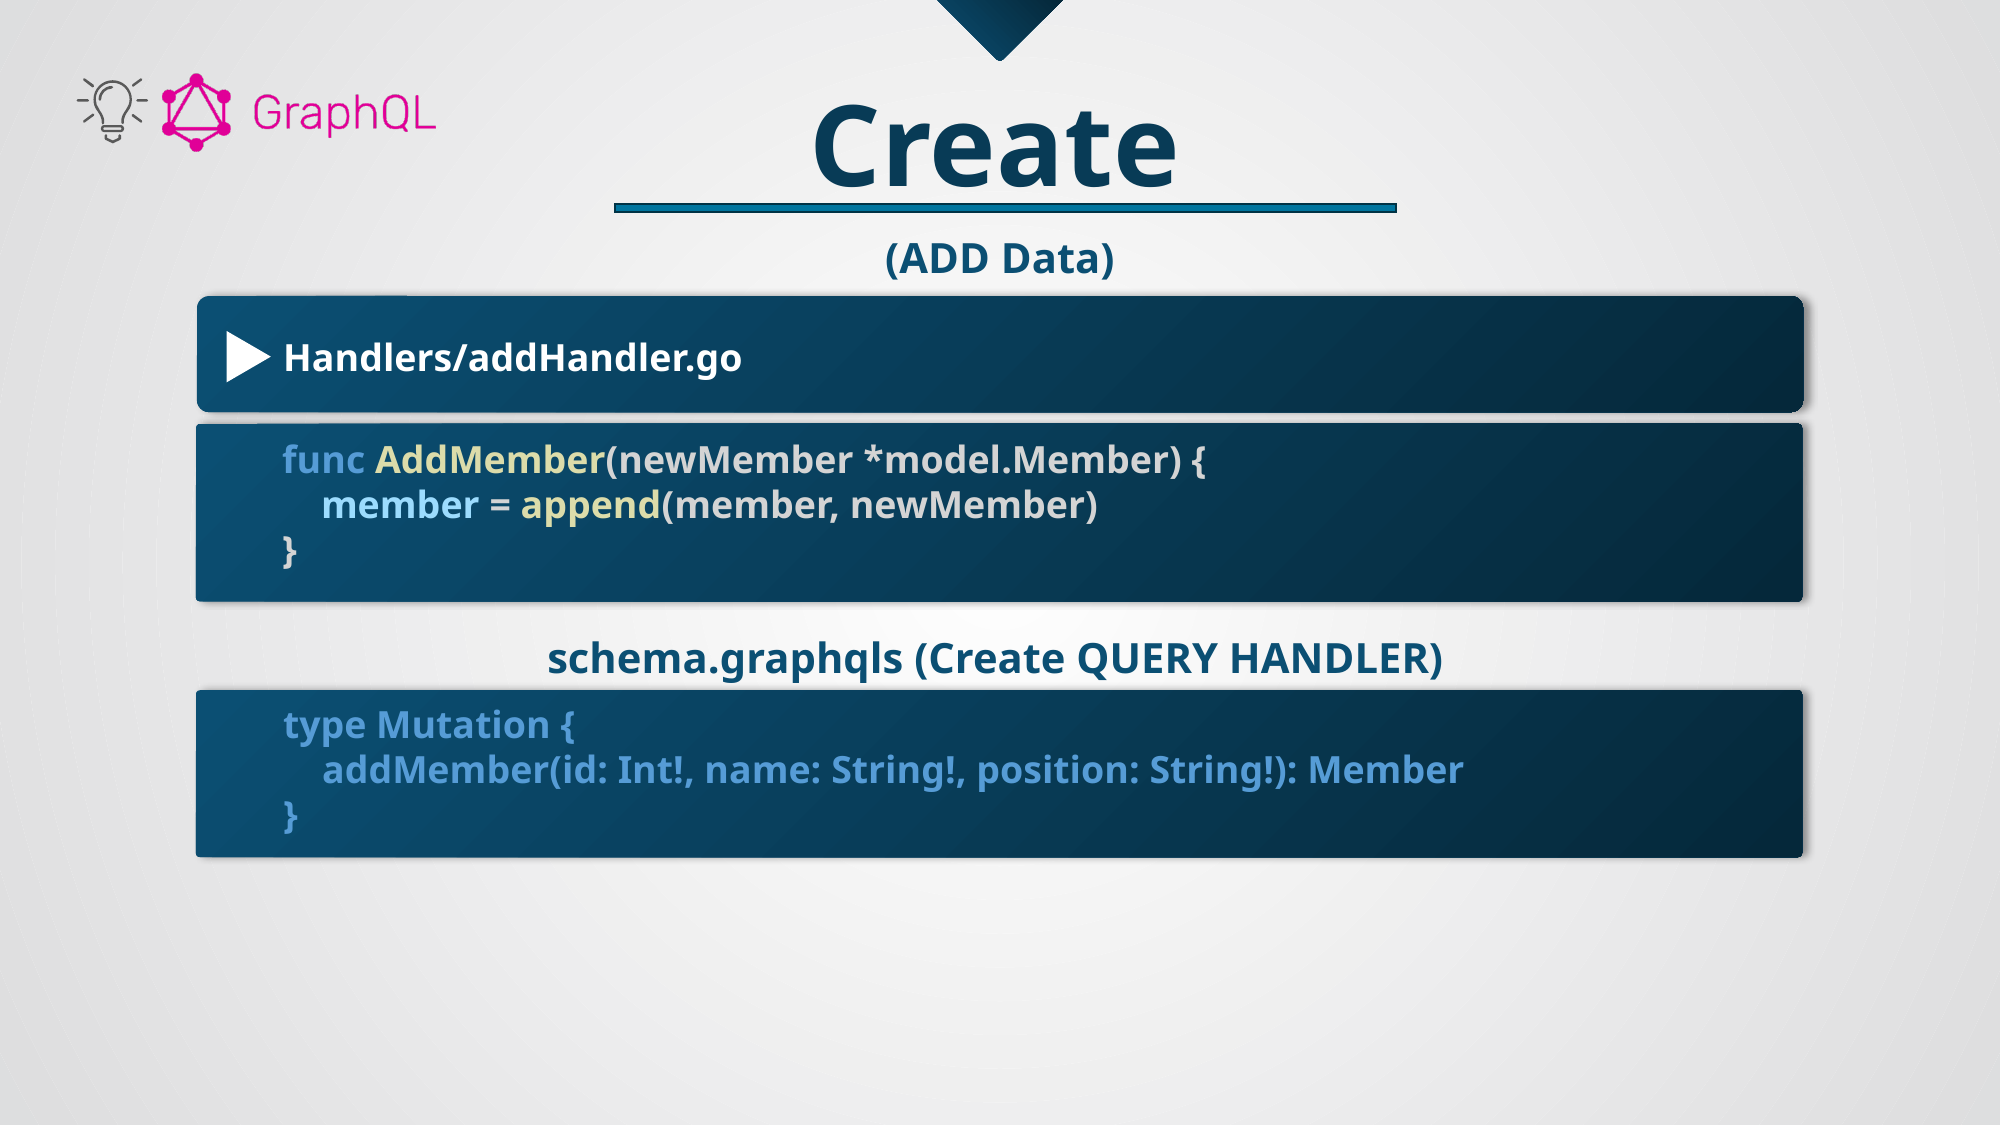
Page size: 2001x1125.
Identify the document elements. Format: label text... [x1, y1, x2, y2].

text_box [75, 98, 91, 103]
picture [138, 59, 442, 169]
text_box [195, 423, 1803, 602]
text_box [937, 0, 1063, 61]
text_box [82, 77, 138, 145]
text_box schema.graphqls (Create QUERY HANDLER) [197, 624, 1805, 690]
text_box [195, 690, 1803, 858]
text_box Create [615, 67, 1375, 203]
text_box [614, 203, 1397, 213]
text_box Create [615, 213, 1375, 217]
text_box (ADD Data) [649, 224, 1351, 290]
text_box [196, 296, 1804, 413]
